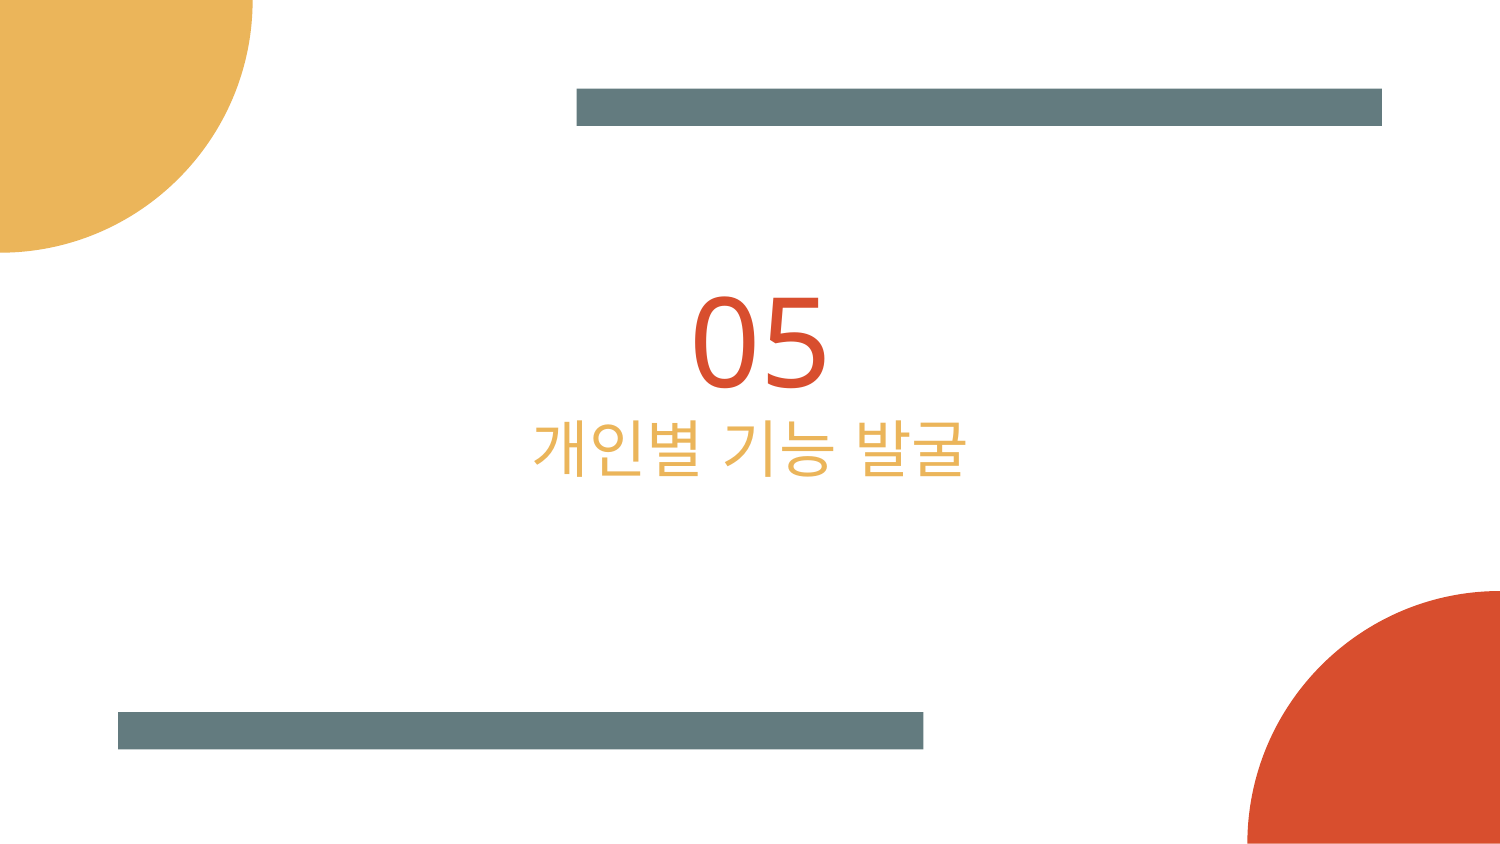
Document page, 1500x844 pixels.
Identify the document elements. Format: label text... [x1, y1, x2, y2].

title 05 [620, 268, 902, 394]
title 개인별 기능 발굴 [384, 394, 1116, 495]
